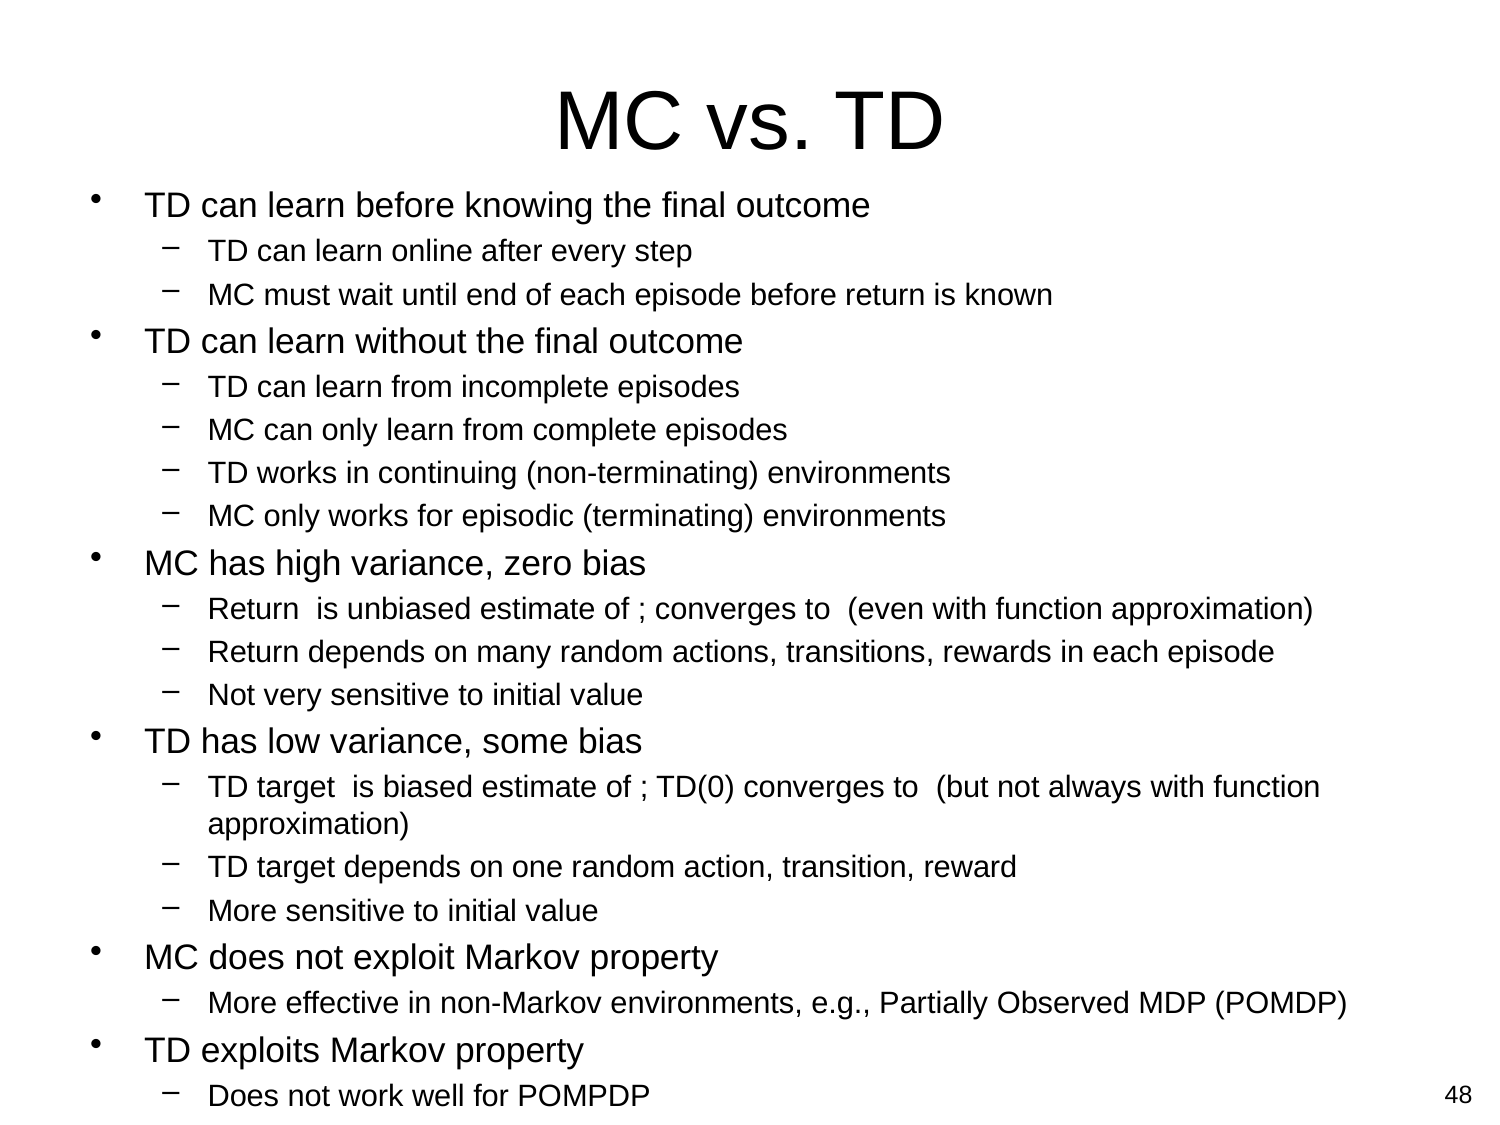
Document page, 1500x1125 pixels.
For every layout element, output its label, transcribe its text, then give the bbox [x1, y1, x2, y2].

slide_number 48 [1137, 1070, 1488, 1112]
title MC vs. TD [74, 44, 1426, 188]
